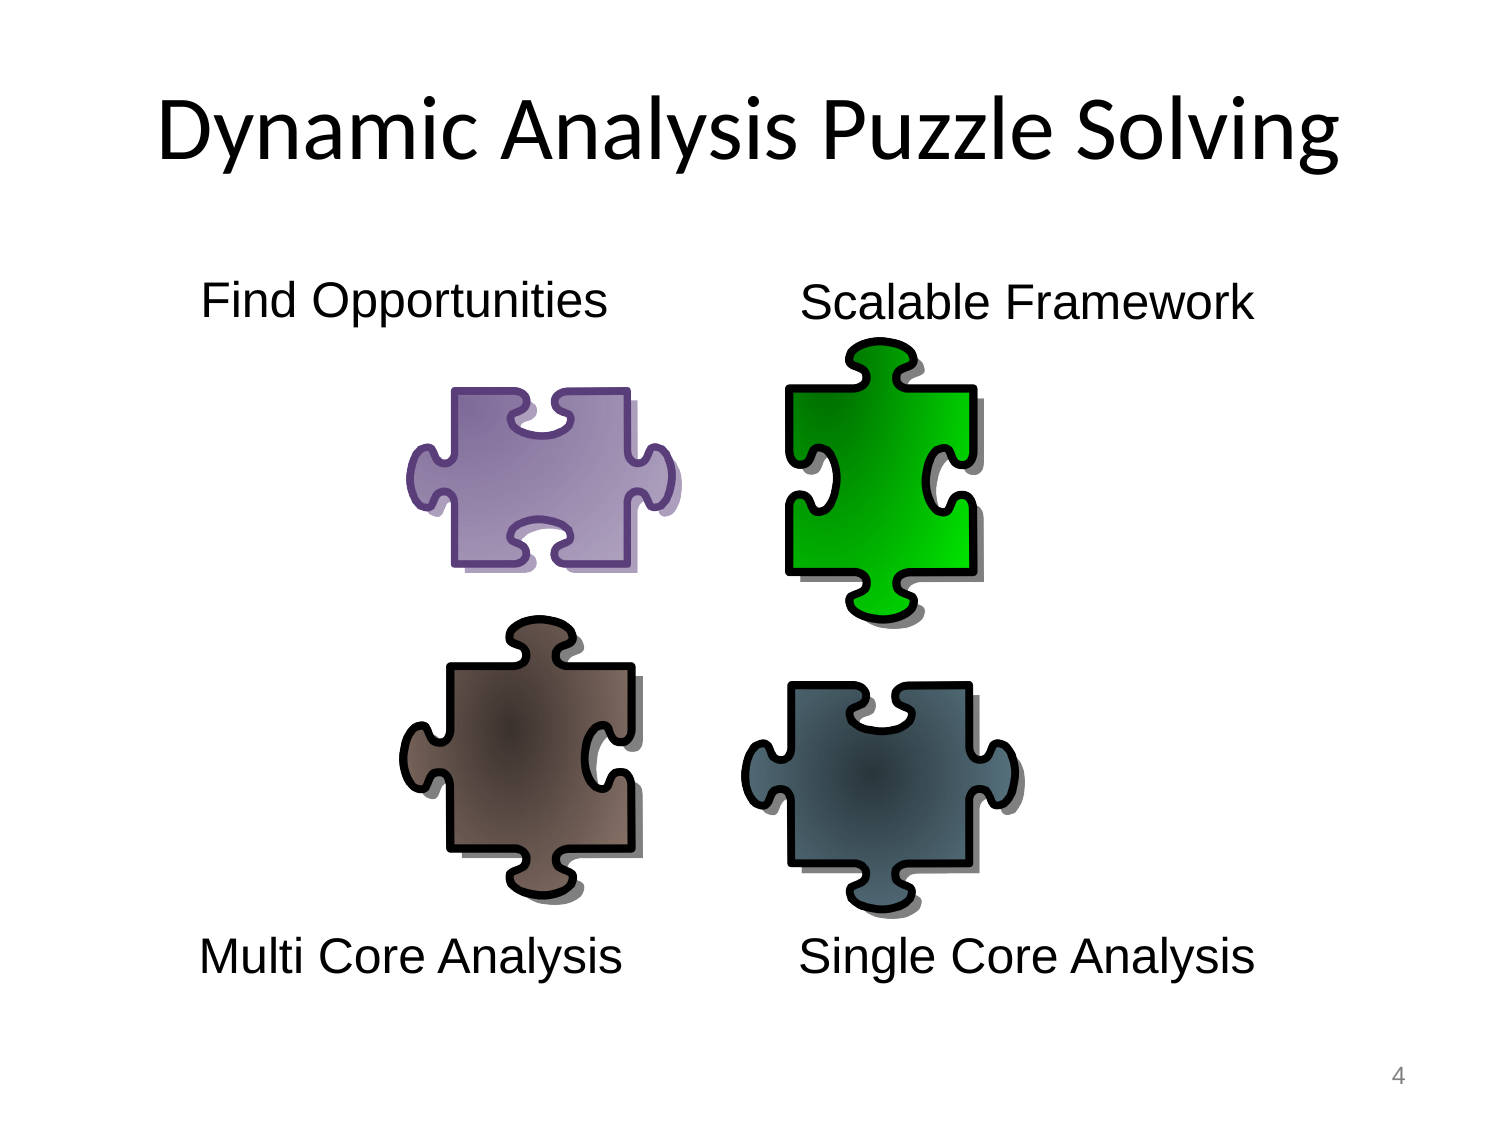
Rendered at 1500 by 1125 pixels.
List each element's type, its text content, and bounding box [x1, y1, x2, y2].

text_box Find Opportunities [185, 260, 624, 336]
title Dynamic Analysis Puzzle Solving [56, 29, 1444, 217]
text_box Scalable Framework [784, 262, 1270, 338]
picture [405, 387, 682, 574]
picture [785, 337, 984, 630]
picture [399, 615, 643, 905]
slide_number 4 [1070, 1044, 1421, 1105]
text_box Single Core Analysis [783, 916, 1271, 991]
text_box Multi Core Analysis [183, 916, 639, 992]
picture [741, 680, 1026, 919]
